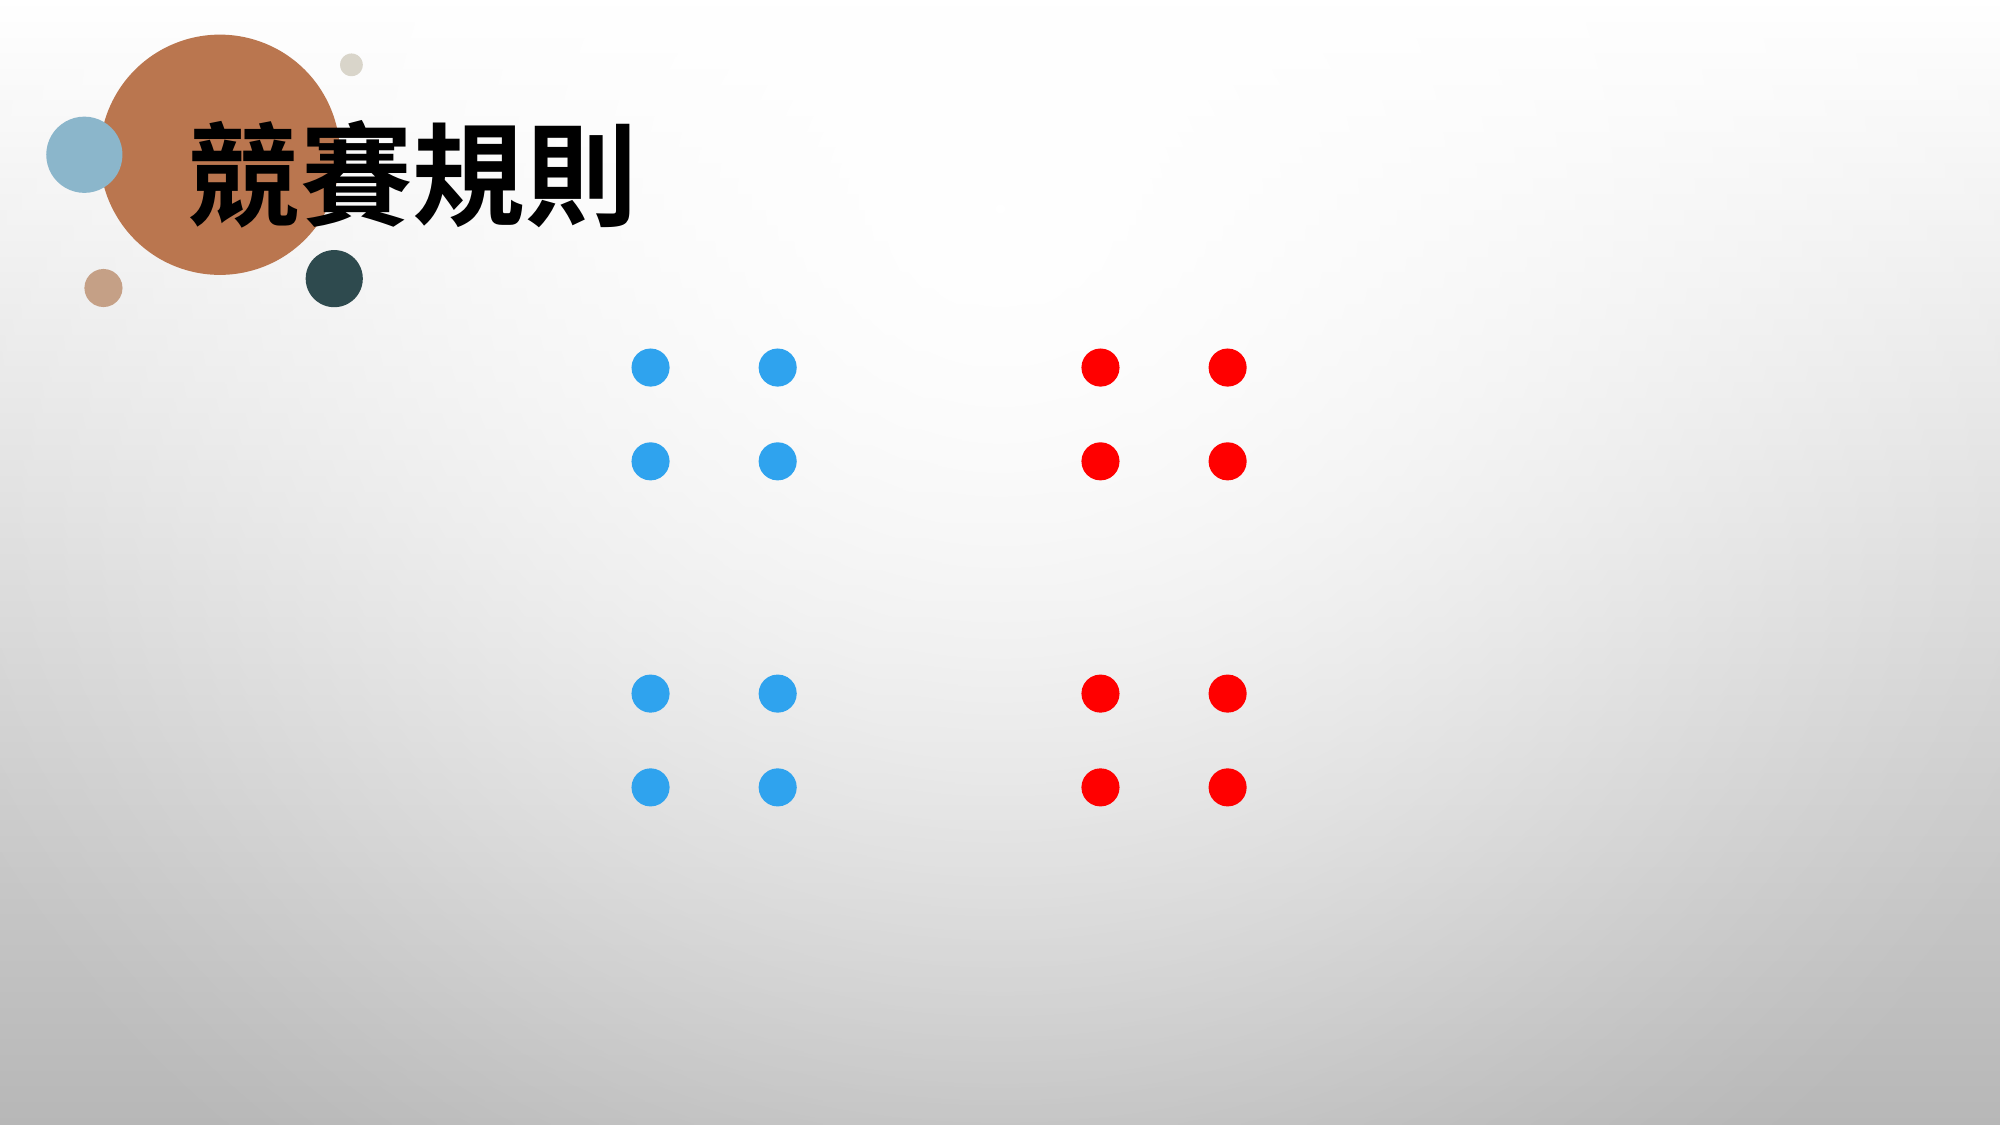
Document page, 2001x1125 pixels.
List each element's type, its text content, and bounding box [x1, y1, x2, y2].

text_box [1079, 346, 1122, 389]
text_box [629, 440, 672, 483]
text_box [629, 346, 672, 389]
text_box [1206, 672, 1249, 715]
text_box [629, 672, 672, 715]
picture [0, 0, 2000, 1125]
text_box [756, 672, 799, 715]
text_box [756, 346, 799, 389]
text_box [756, 440, 799, 483]
text_box [629, 766, 672, 809]
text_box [45, 34, 364, 308]
text_box [1206, 440, 1249, 483]
text_box [1079, 766, 1122, 809]
text_box [1206, 766, 1249, 809]
text_box [1079, 672, 1122, 715]
text_box [1206, 346, 1249, 389]
text_box [1079, 440, 1122, 483]
text_box [756, 766, 799, 809]
text_box 競賽規則 [368, 97, 650, 248]
